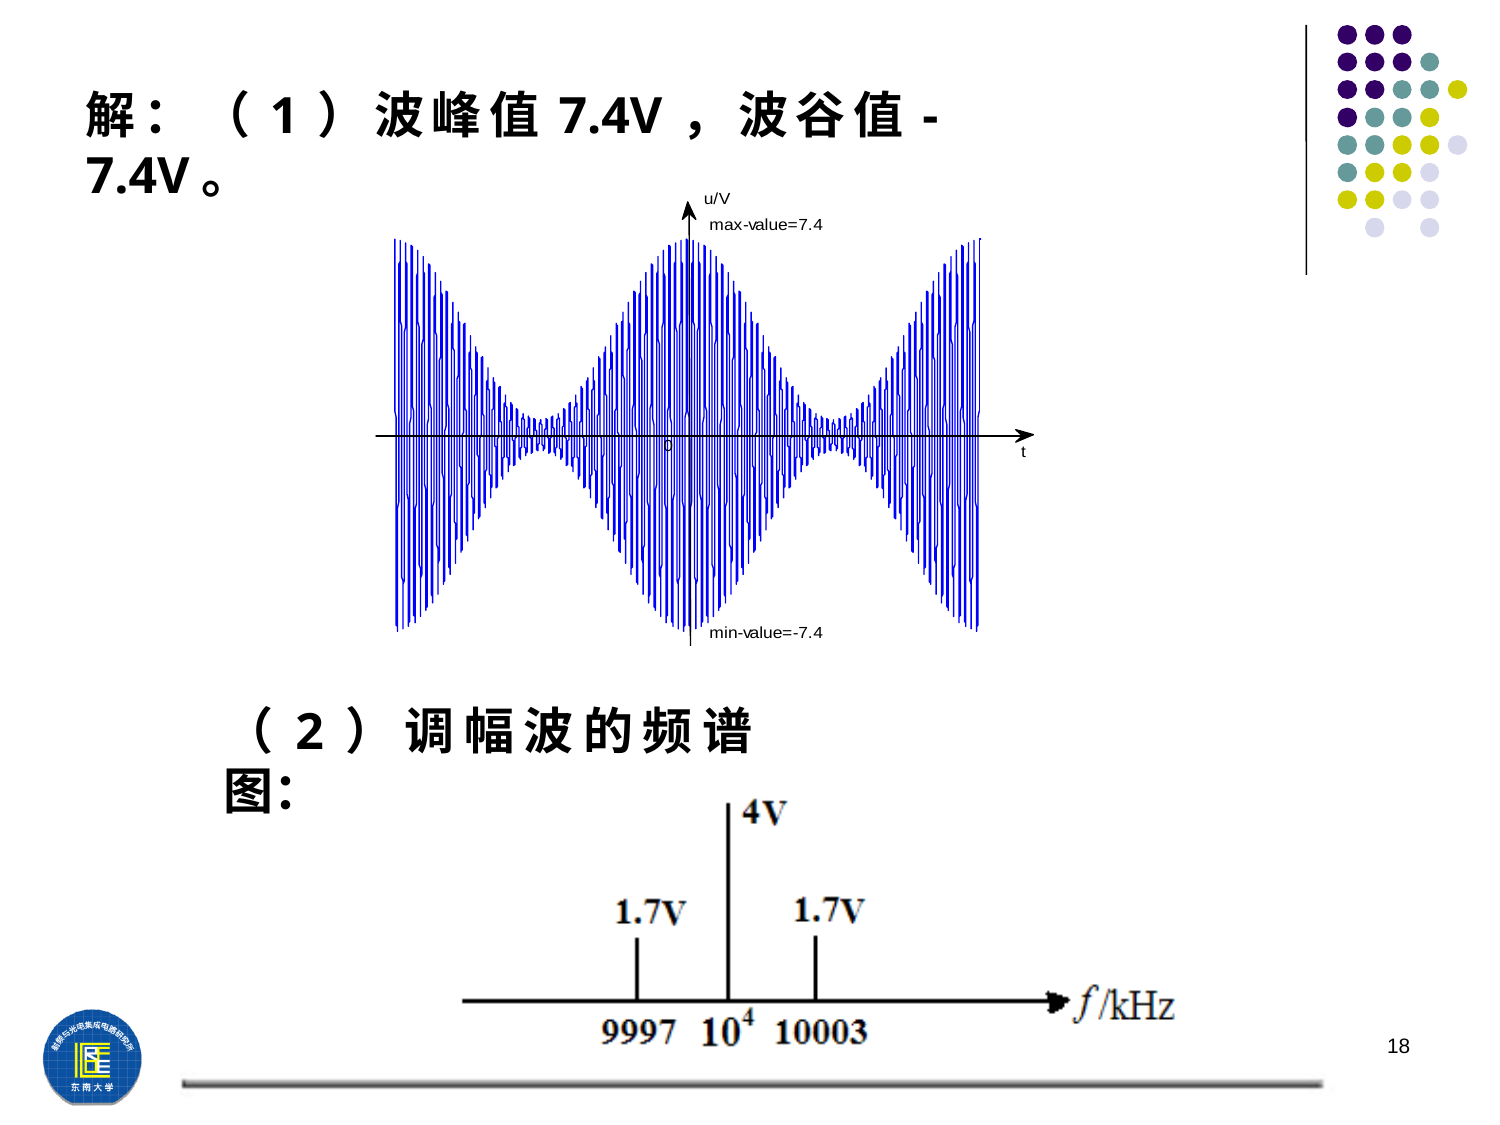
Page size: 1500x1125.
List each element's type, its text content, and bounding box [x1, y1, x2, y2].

picture [34, 999, 148, 1113]
slide_number 18 [1074, 1024, 1426, 1101]
text_box （2）调幅波的频谱图： [209, 692, 768, 768]
picture [171, 774, 1353, 1111]
picture [343, 184, 1041, 646]
text_box 解：（1）波峰值7.4V，波谷值-7.4V。 [71, 75, 953, 151]
